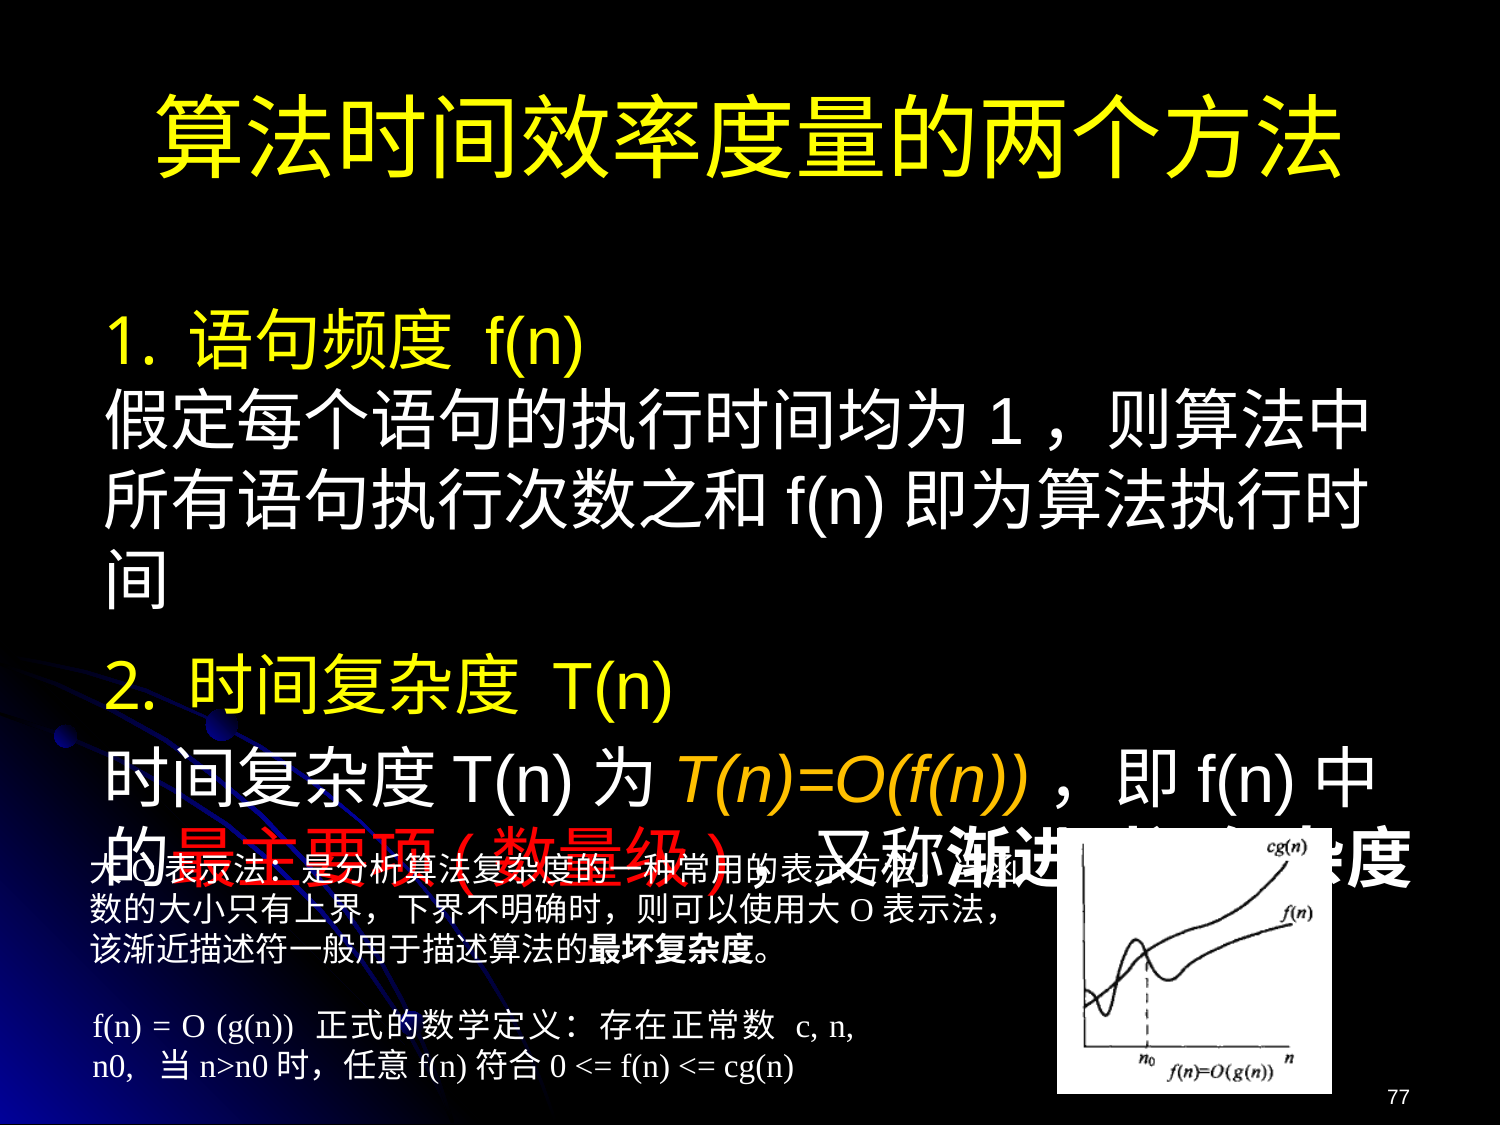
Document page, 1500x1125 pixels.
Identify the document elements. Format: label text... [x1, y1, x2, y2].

picture [1056, 827, 1332, 1095]
text_box 算法时间效率度量的两个方法 [74, 59, 1425, 210]
text_box f(n) = O (g(n)) 正式的数学定义：存在正常数 c, n, n0, 当n>n0时，任意f(n)符合0 <= f(n) <= cg(n) [77, 996, 869, 1092]
text_box 语句频度 f(n) 假定每个语句的执行时间均为1，则算法中所有语句执行次数之和f(n)即为算法执行时间 时间复杂度 T(n) 时间复杂度T(n)为T(n)=O(f(n))，即f(n)中的最主要项(数量级)，又称渐进时间复杂度 [88, 290, 1436, 903]
slide_number 77 [1074, 1051, 1425, 1125]
text_box 大O表示法：是分析算法复杂度的一种常用的表示方法，当函数的大小只有上界，下界不明确时，则可以使用大O表示法，该渐近描述符一般用于描述算法的最坏复杂度。 [74, 841, 1034, 976]
